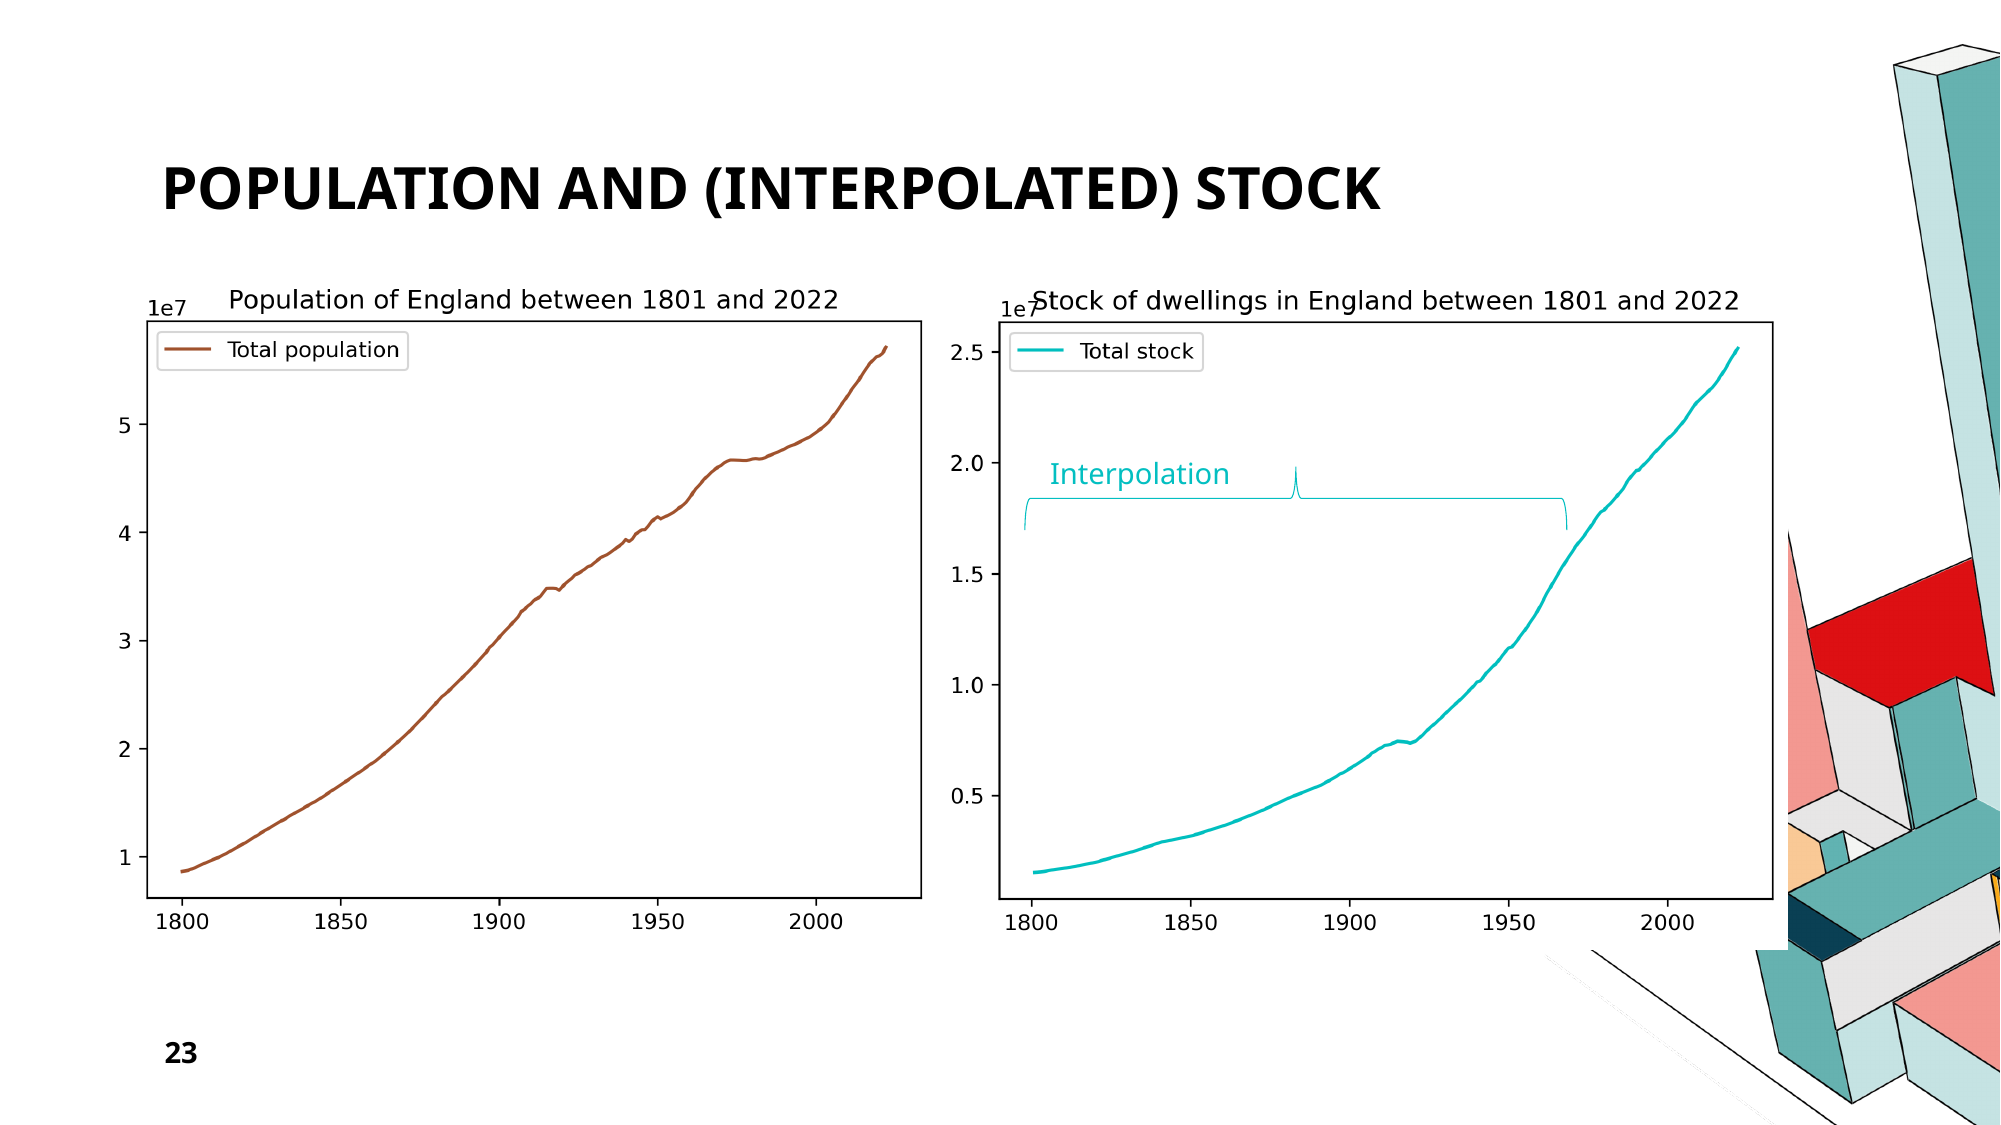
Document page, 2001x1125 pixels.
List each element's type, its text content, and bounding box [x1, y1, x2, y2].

slide_number 23 [149, 1024, 588, 1085]
picture [102, 43, 2000, 1125]
title Population and (INTERPOLATED) stock [146, 11, 1508, 230]
